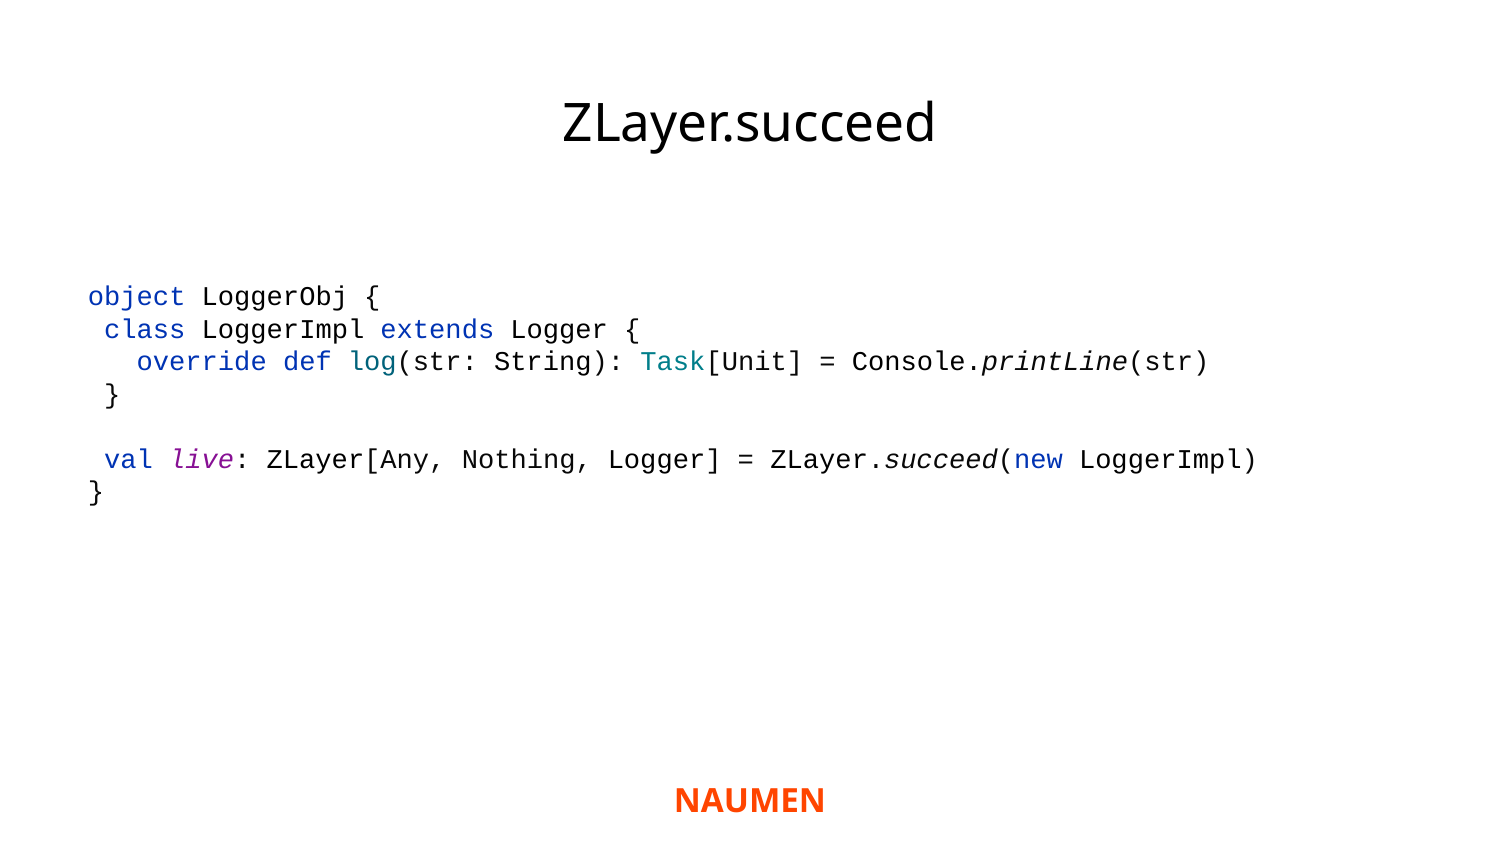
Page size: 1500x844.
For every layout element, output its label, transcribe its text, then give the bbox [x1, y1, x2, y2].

text_box object LoggerObj { class LoggerImpl extends Logger { override def log(str: String): Task[Unit] = Console.printLine(str) } val live: ZLayer[Any, Nothing, Logger] = ZLayer.succeed(new LoggerImpl) } [72, 263, 1427, 521]
title ZLayer.succeed [51, 72, 1449, 167]
